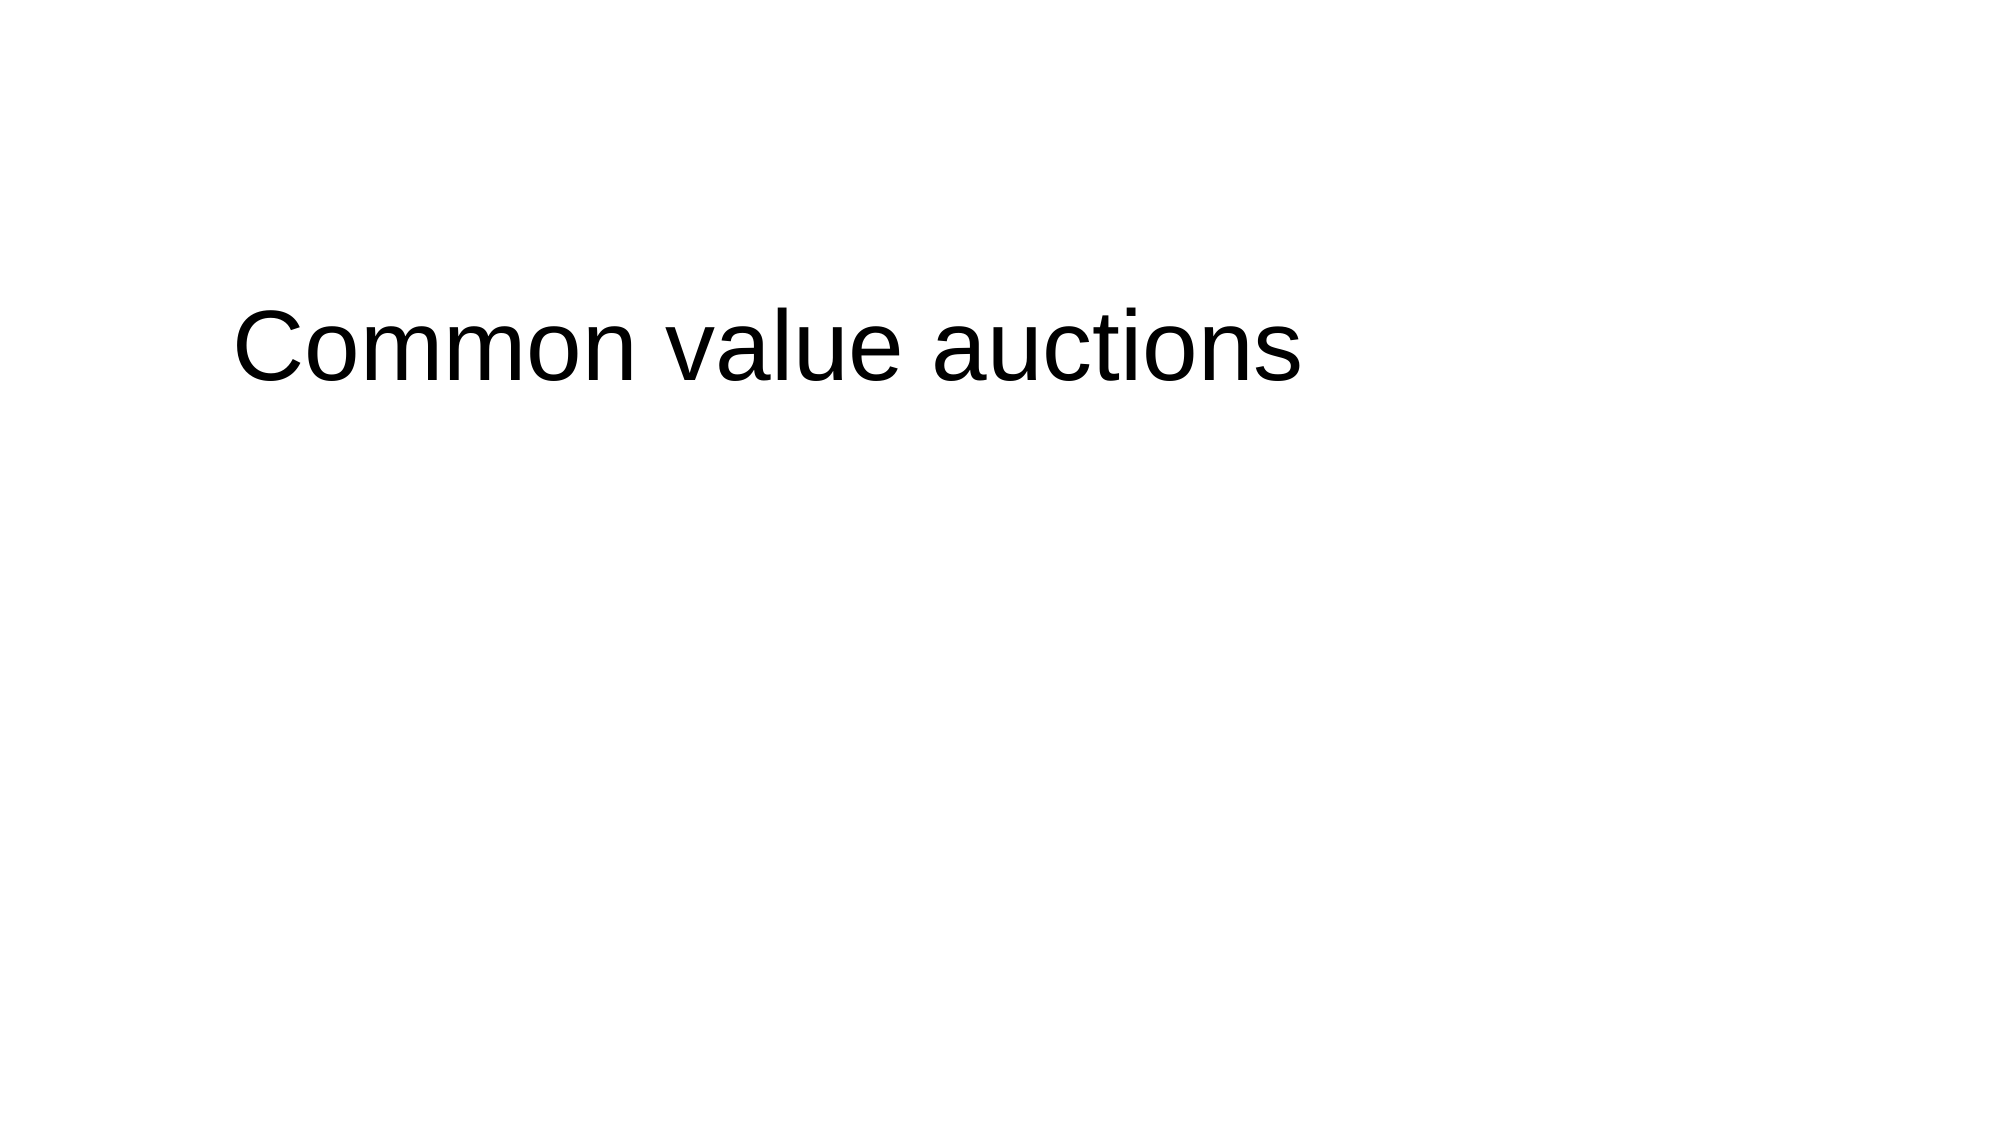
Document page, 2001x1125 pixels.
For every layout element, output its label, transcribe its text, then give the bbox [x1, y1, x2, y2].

text_box Common value auctions [217, 272, 1320, 408]
